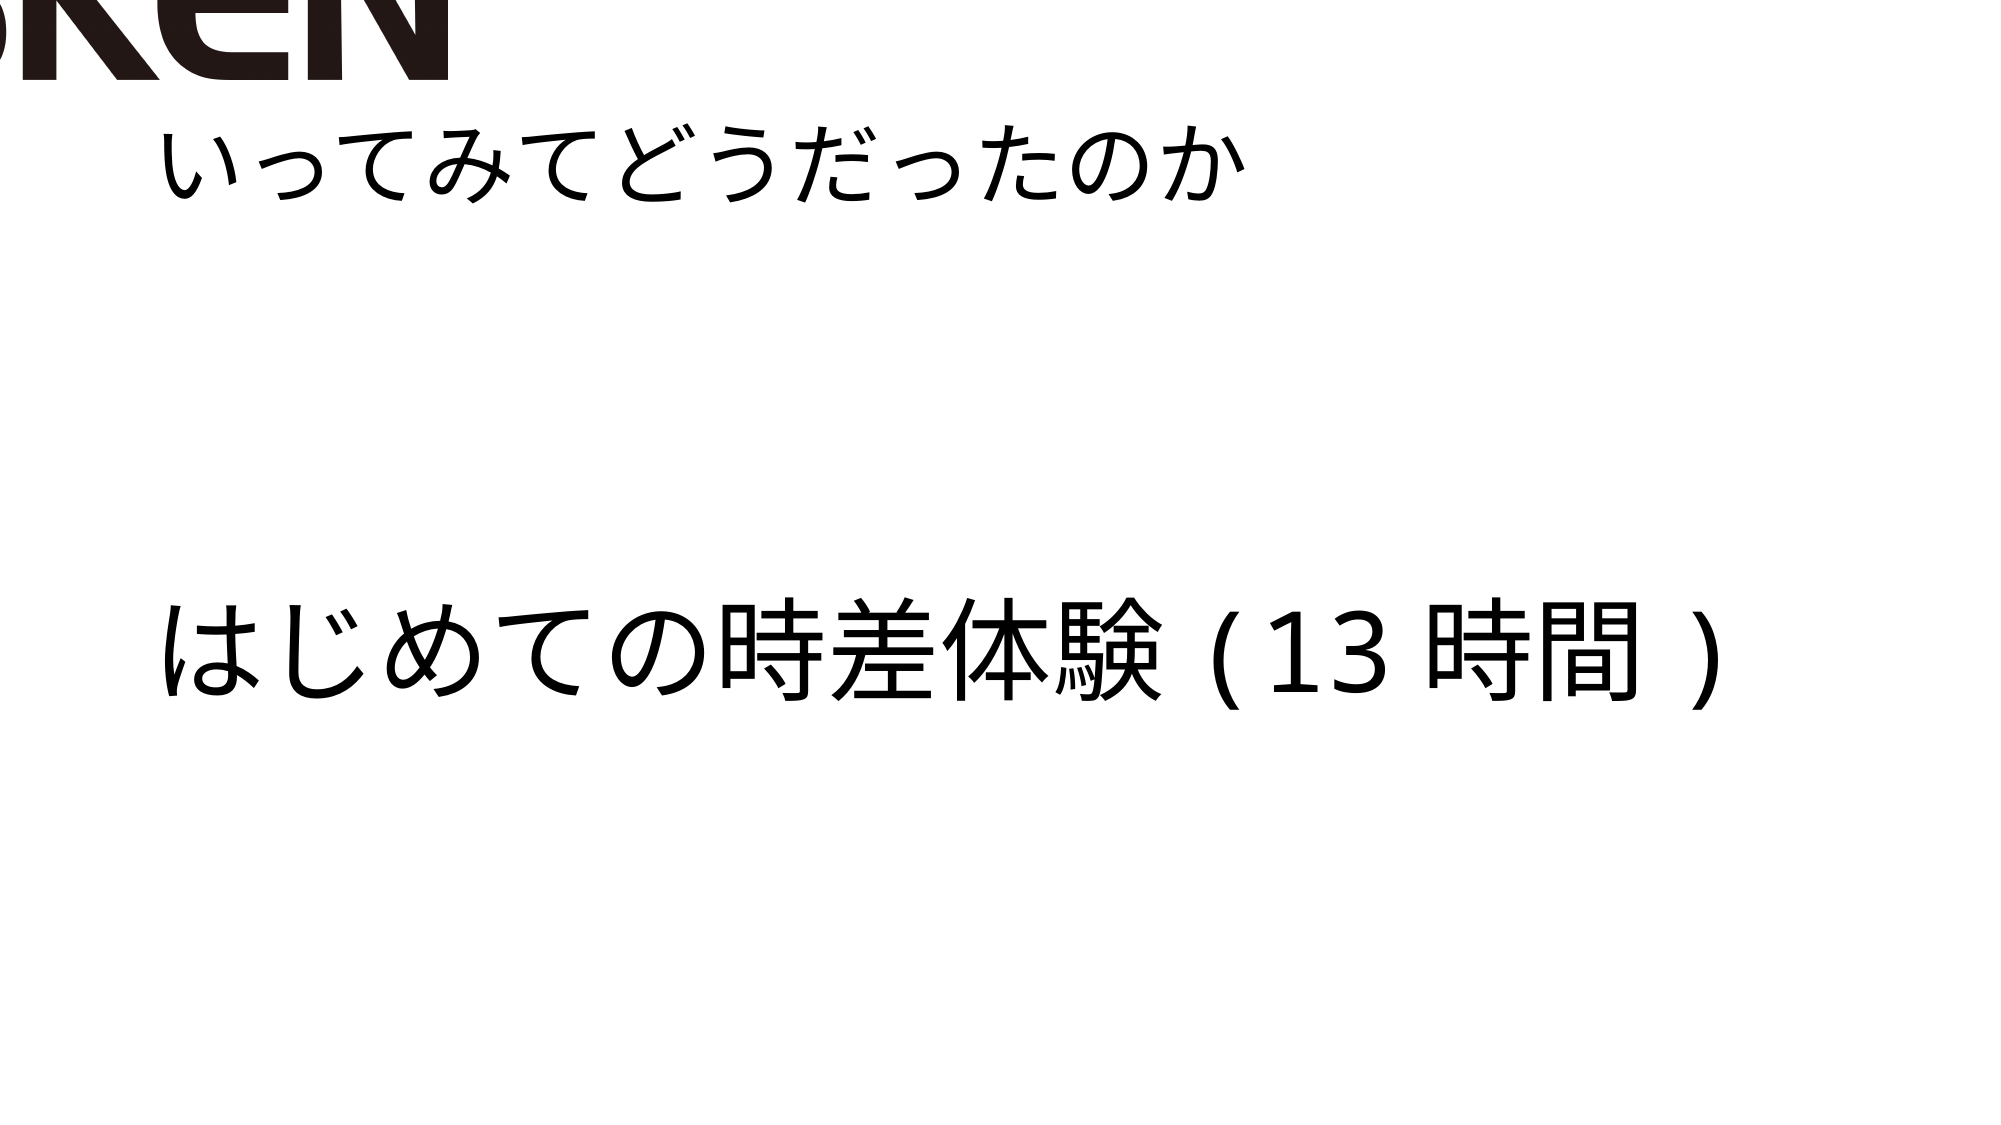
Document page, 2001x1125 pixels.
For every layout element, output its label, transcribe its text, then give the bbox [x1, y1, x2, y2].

list はじめての時差体験(13時間) [137, 299, 1863, 1014]
title いってみてどうだったのか [137, 59, 1863, 278]
picture [0, 0, 449, 80]
